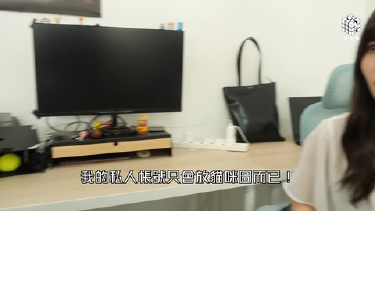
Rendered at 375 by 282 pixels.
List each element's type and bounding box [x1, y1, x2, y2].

picture [0, 0, 375, 212]
